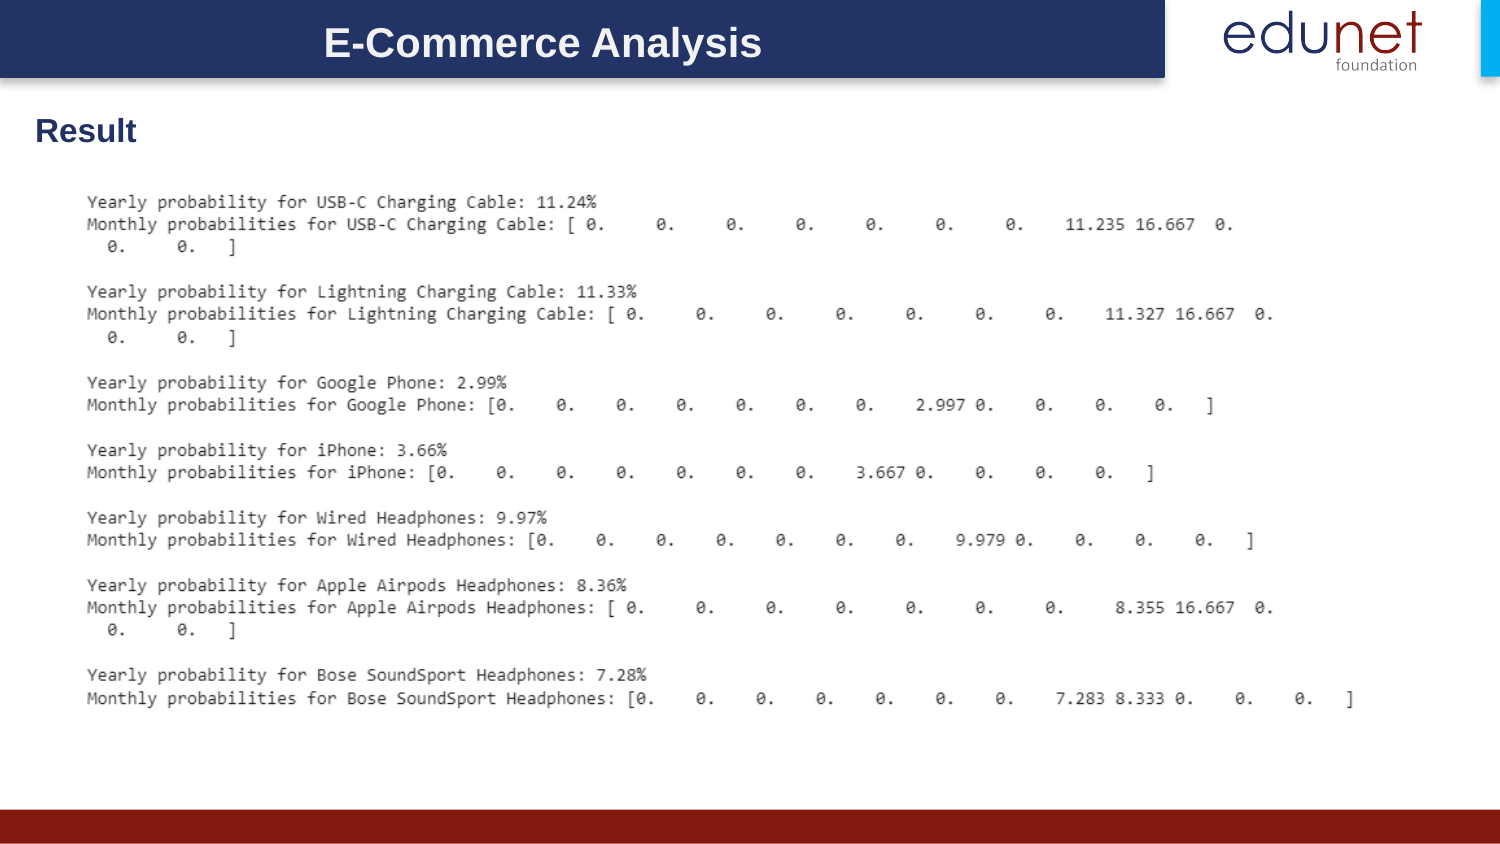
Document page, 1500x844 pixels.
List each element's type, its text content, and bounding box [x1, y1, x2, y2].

text_box Result [20, 94, 750, 147]
picture [81, 186, 1419, 729]
text_box E-Commerce Analysis [19, 7, 1068, 75]
picture [1219, 8, 1424, 75]
